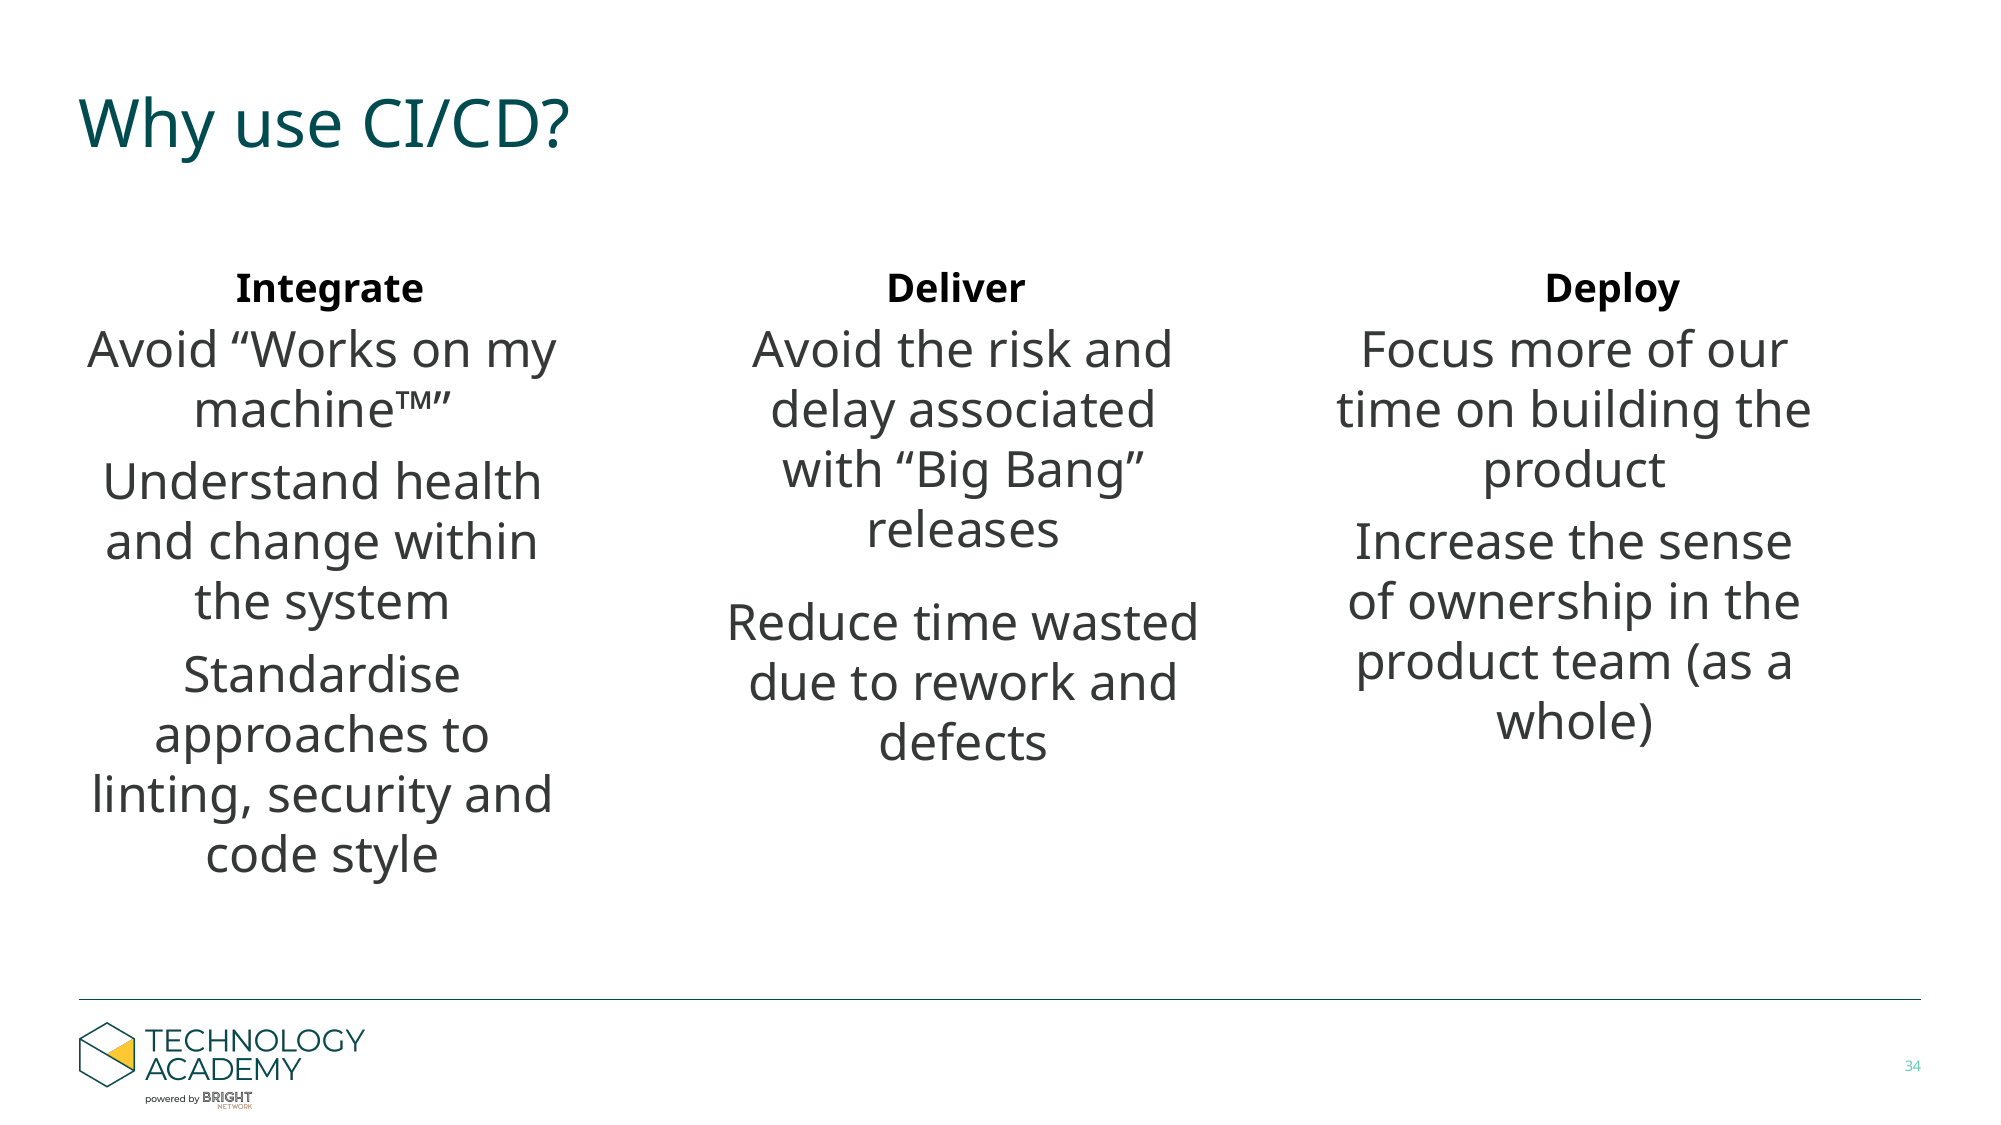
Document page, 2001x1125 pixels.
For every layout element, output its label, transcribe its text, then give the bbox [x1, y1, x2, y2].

list Avoid the risk and delay associated with “Big Bang” releases Reduce time wasted due to rework and defects [719, 309, 1223, 886]
title Why use CI/CD? [78, 90, 1922, 171]
text_box Deliver [704, 243, 1208, 331]
list Avoid “Works on my machine™” Understand health and change within the system Standardise approaches to linting, security and code style [78, 309, 582, 886]
text_box Deploy [1360, 243, 1864, 331]
picture [79, 1022, 365, 1109]
list Focus more of our time on building the product Increase the sense of ownership in the product team (as a whole) [1330, 309, 1834, 886]
slide_number ‹#› [1882, 1049, 1922, 1084]
text_box Integrate [78, 243, 582, 309]
